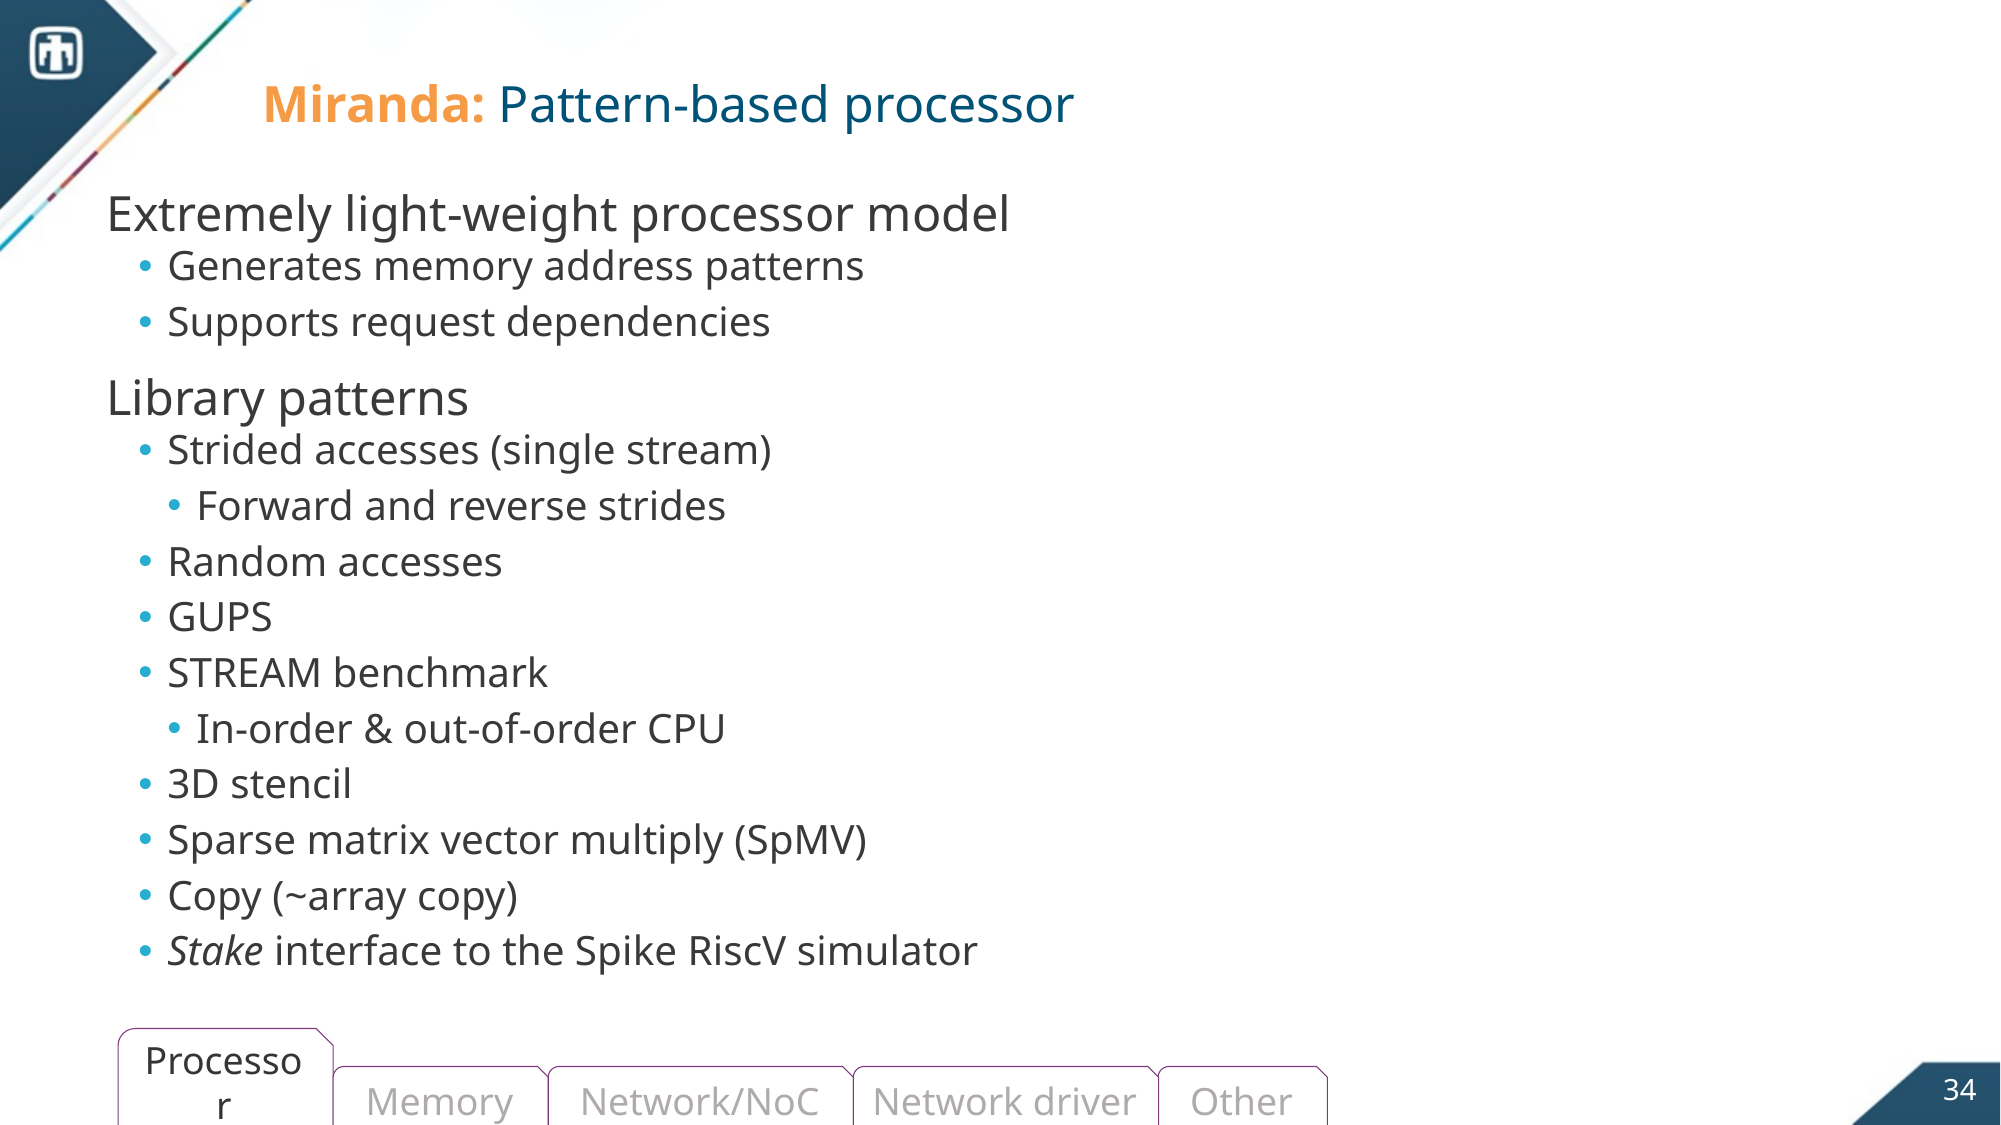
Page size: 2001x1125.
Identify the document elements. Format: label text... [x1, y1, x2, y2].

text_box Network driver [852, 1065, 1160, 1125]
text_box Memory [332, 1065, 547, 1125]
picture [0, 0, 2001, 1125]
text_box Processor [117, 1027, 334, 1125]
text_box Network/NoC [547, 1065, 853, 1125]
title Miranda: Pattern-based processor [262, 42, 1919, 170]
slide_number 34 [1919, 1061, 2000, 1122]
list Extremely light-weight processor model Generates memory address patterns Supports request dependencies Library patterns Strided accesses (single stream) Forward and reverse strides Random accesses GUPS STREAM benchmark In-order & out-of-order CPU 3D stencil Sparse matrix vector multiply (SpMV) Copy (~array copy) Stake interface to the Spike RiscV simulator [106, 182, 1919, 988]
text_box Other [1158, 1065, 1328, 1125]
